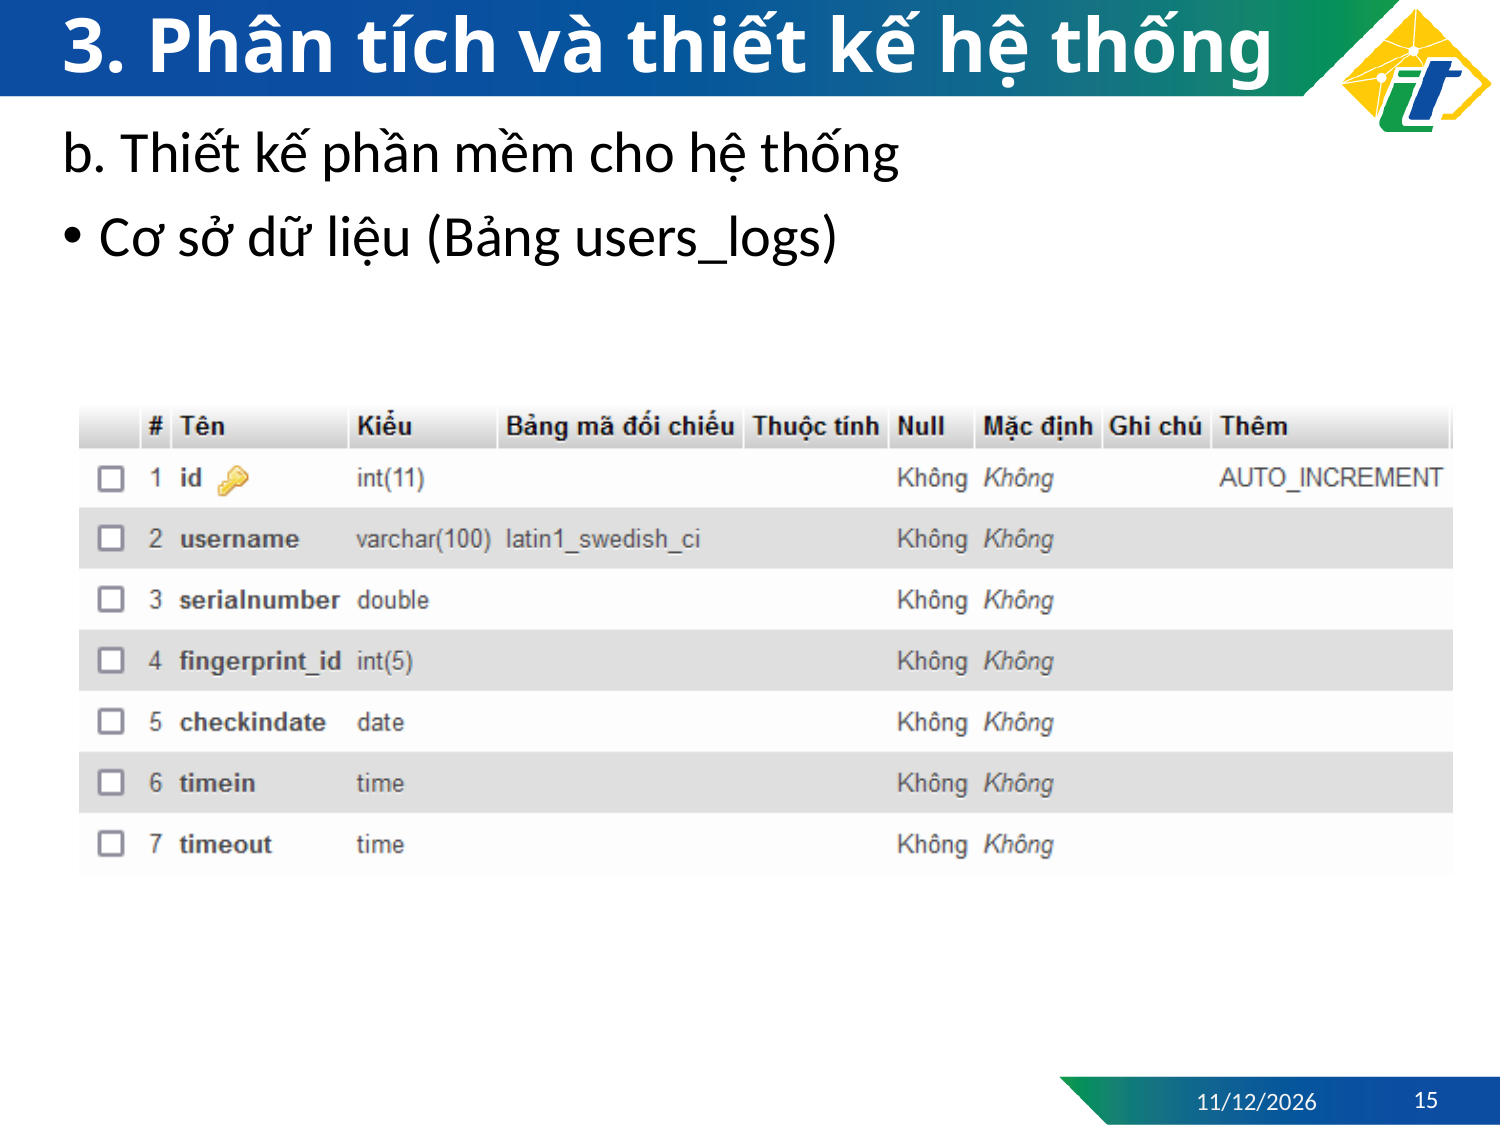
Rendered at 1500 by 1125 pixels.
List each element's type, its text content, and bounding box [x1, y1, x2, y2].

picture [0, 0, 1500, 1125]
slide_number 15 [1338, 1074, 1454, 1124]
list b. Thiết kế phần mềm cho hệ thống Cơ sở dữ liệu (Bảng users_logs) [47, 114, 1454, 1037]
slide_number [1175, 1075, 1339, 1125]
title 3. Phân tích và thiết kế hệ thống [47, 0, 1304, 97]
